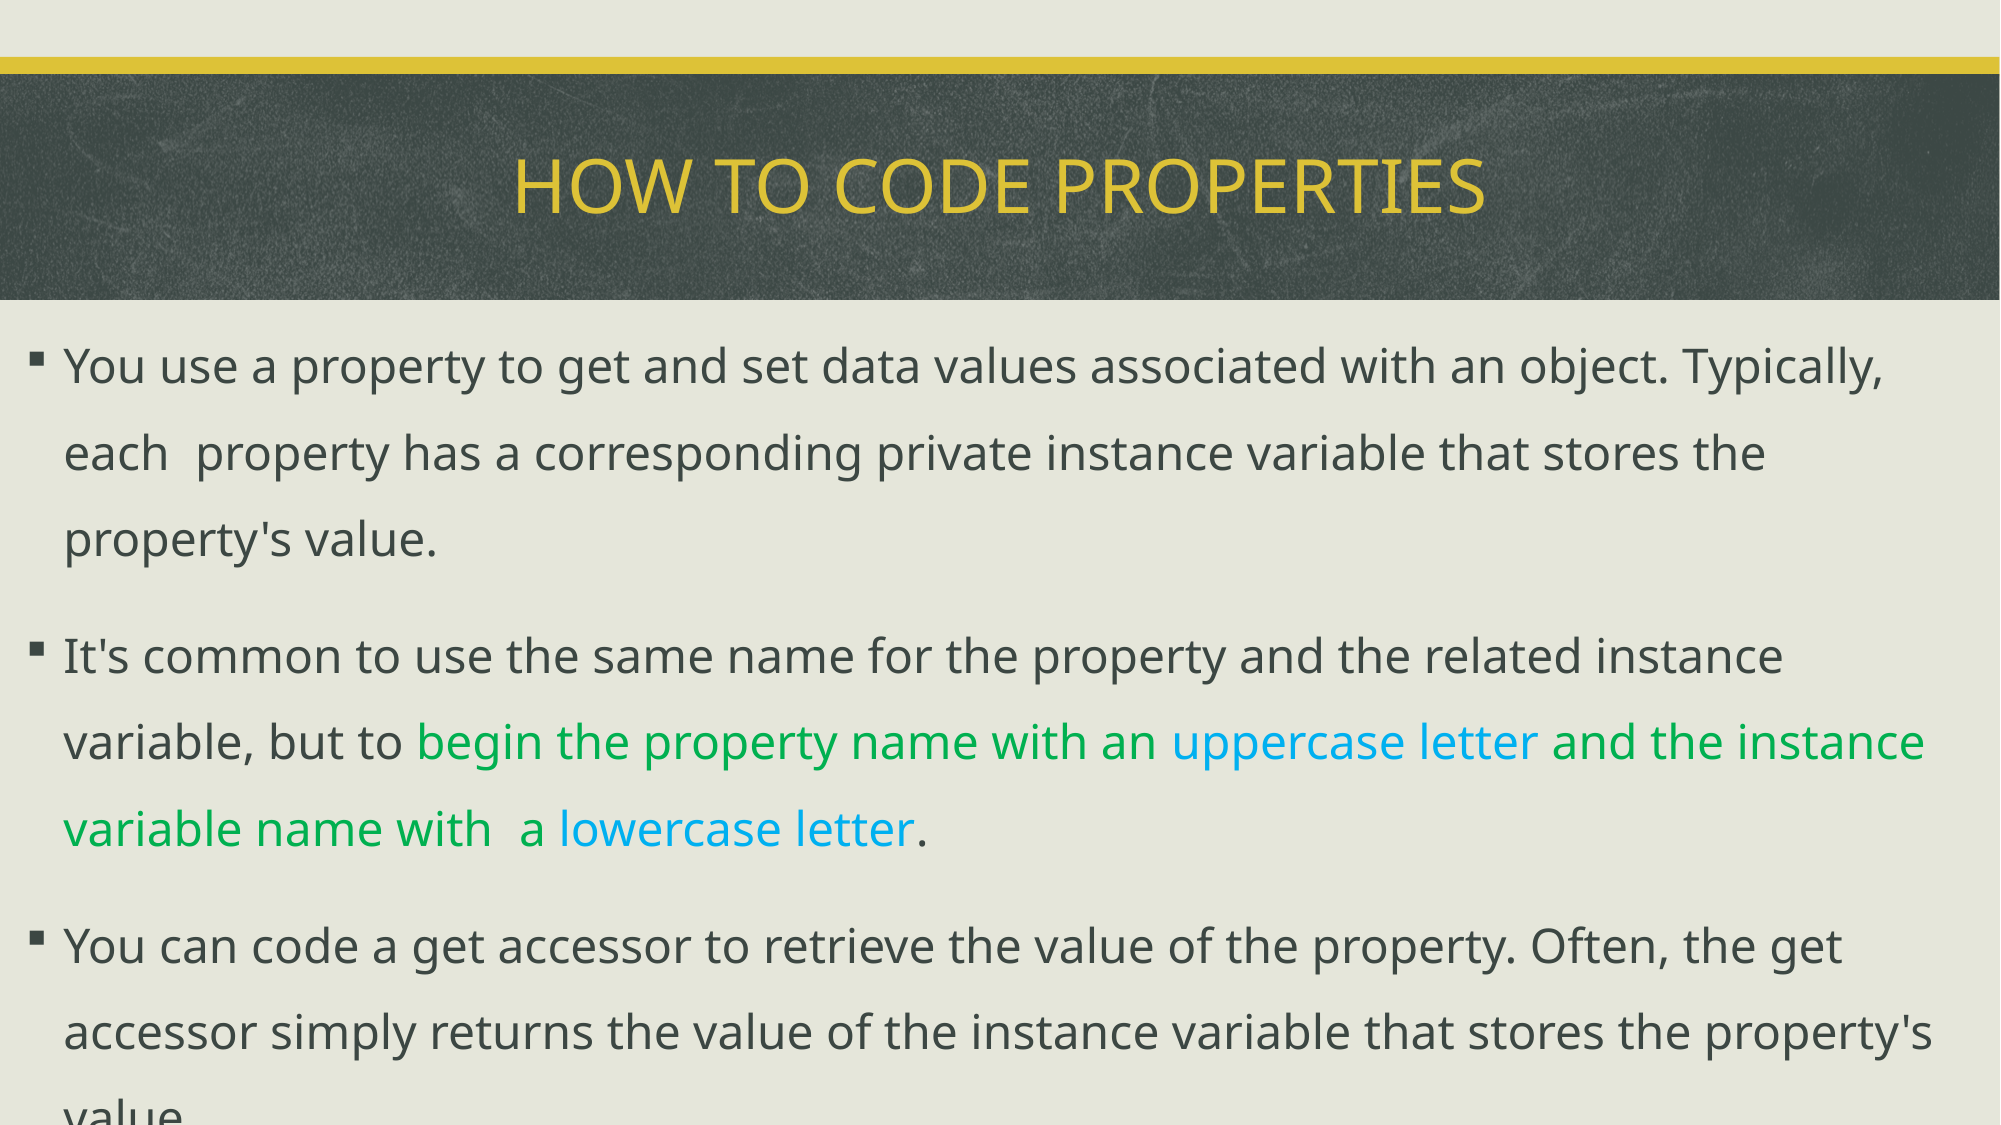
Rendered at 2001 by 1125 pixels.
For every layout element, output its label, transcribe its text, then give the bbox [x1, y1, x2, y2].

title How to code properties [210, 76, 1790, 299]
list You use a property to get and set data values associated with an object. Typically, each property has a corresponding private instance variable that stores the property's value. It's common to use the same name for the property and the related instance variable, but to begin the property name with an uppercase letter and the instance variable name with a lowercase letter. You can code a get accessor to retrieve the value of the property. Often, the get accessor simply returns the value of the instance variable that stores the property's value. [10, 299, 2000, 1103]
picture [0, 74, 2000, 300]
